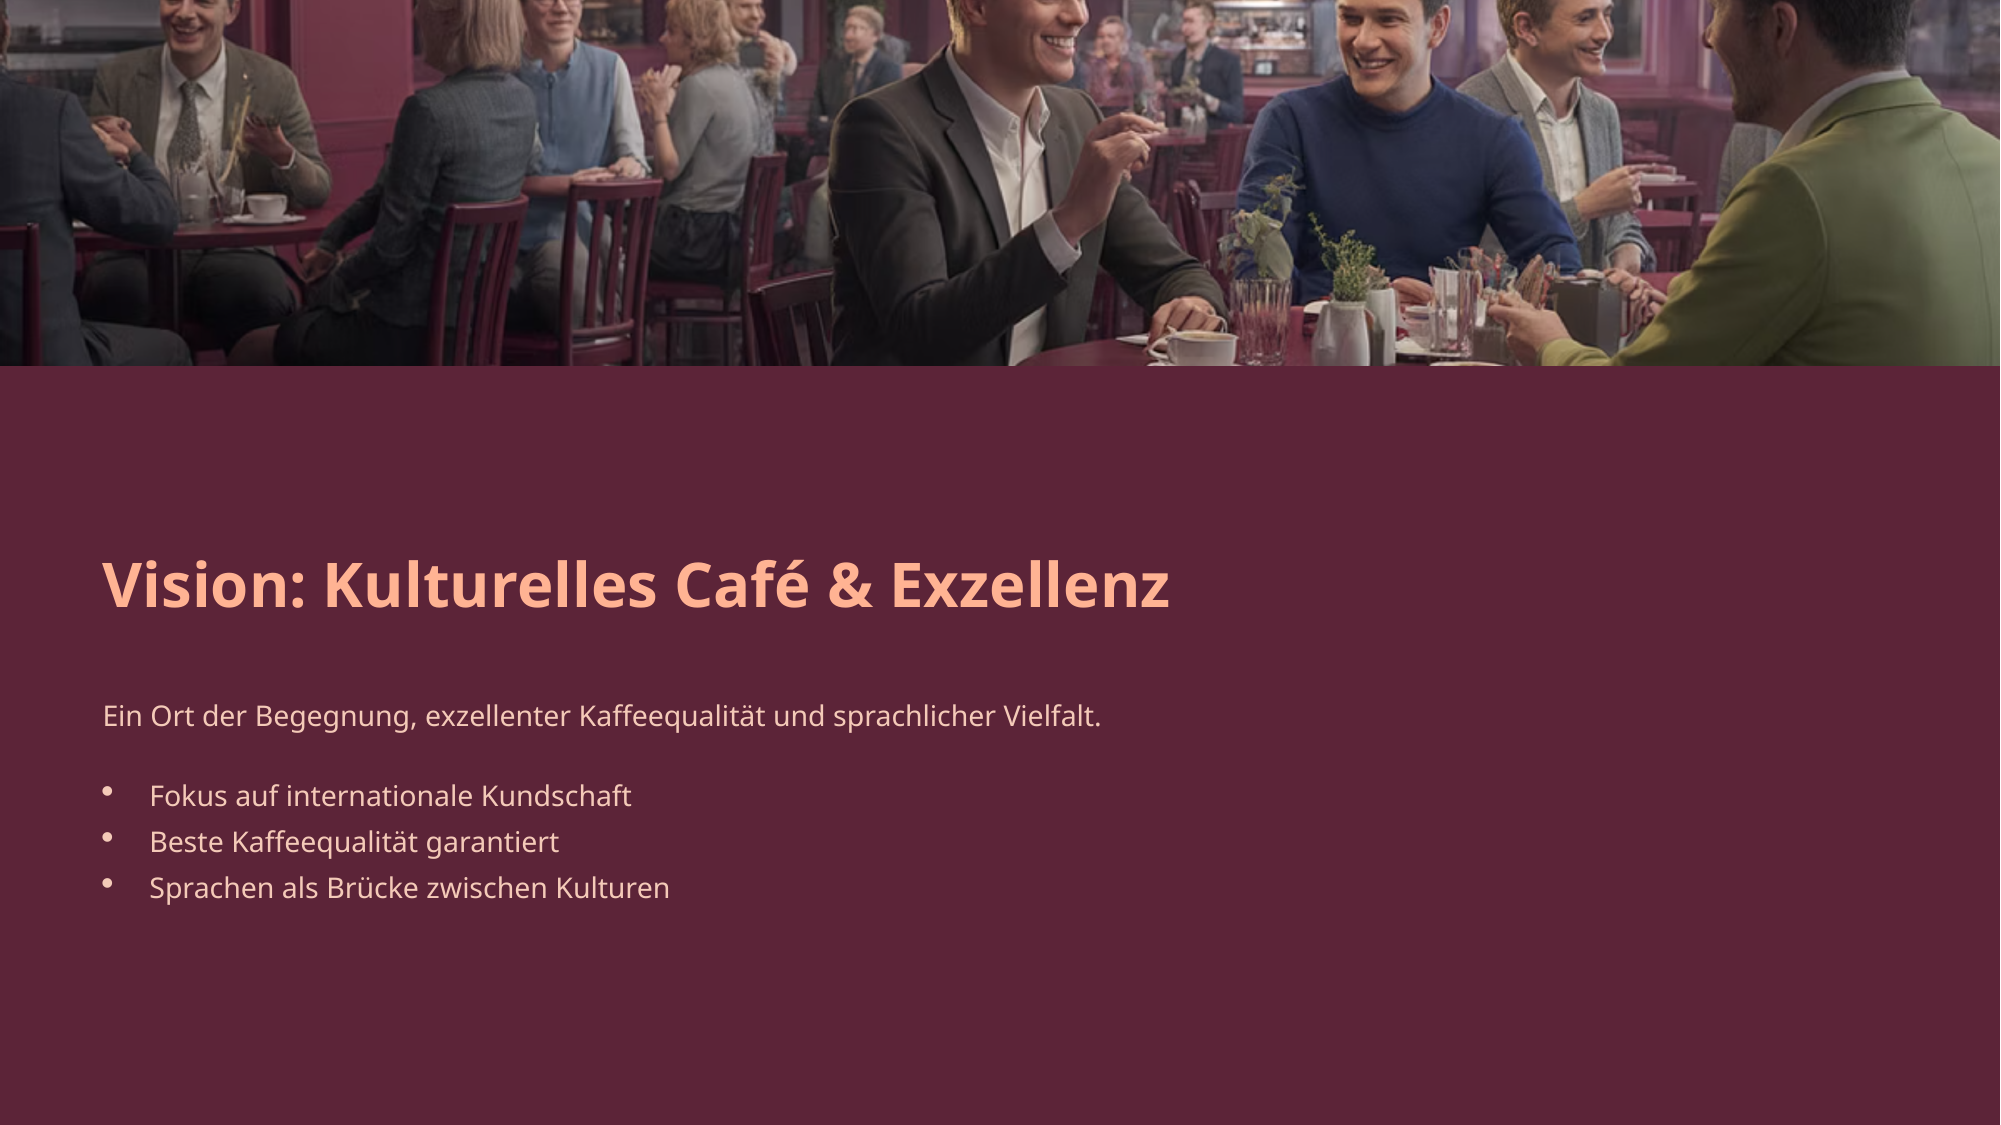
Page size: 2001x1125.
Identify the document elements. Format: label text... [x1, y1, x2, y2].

picture [0, 0, 2000, 366]
text_box Vision: Kulturelles Café & Exzellenz [102, 542, 1161, 621]
text_box Ein Ort der Begegnung, exzellenter Kaffeequalität und sprachlicher Vielfalt. [102, 685, 1898, 733]
text_box Fokus auf internationale Kundschaft Beste Kaffeequalität garantiert Sprachen als Brücke zwischen Kulturen [102, 765, 1898, 907]
